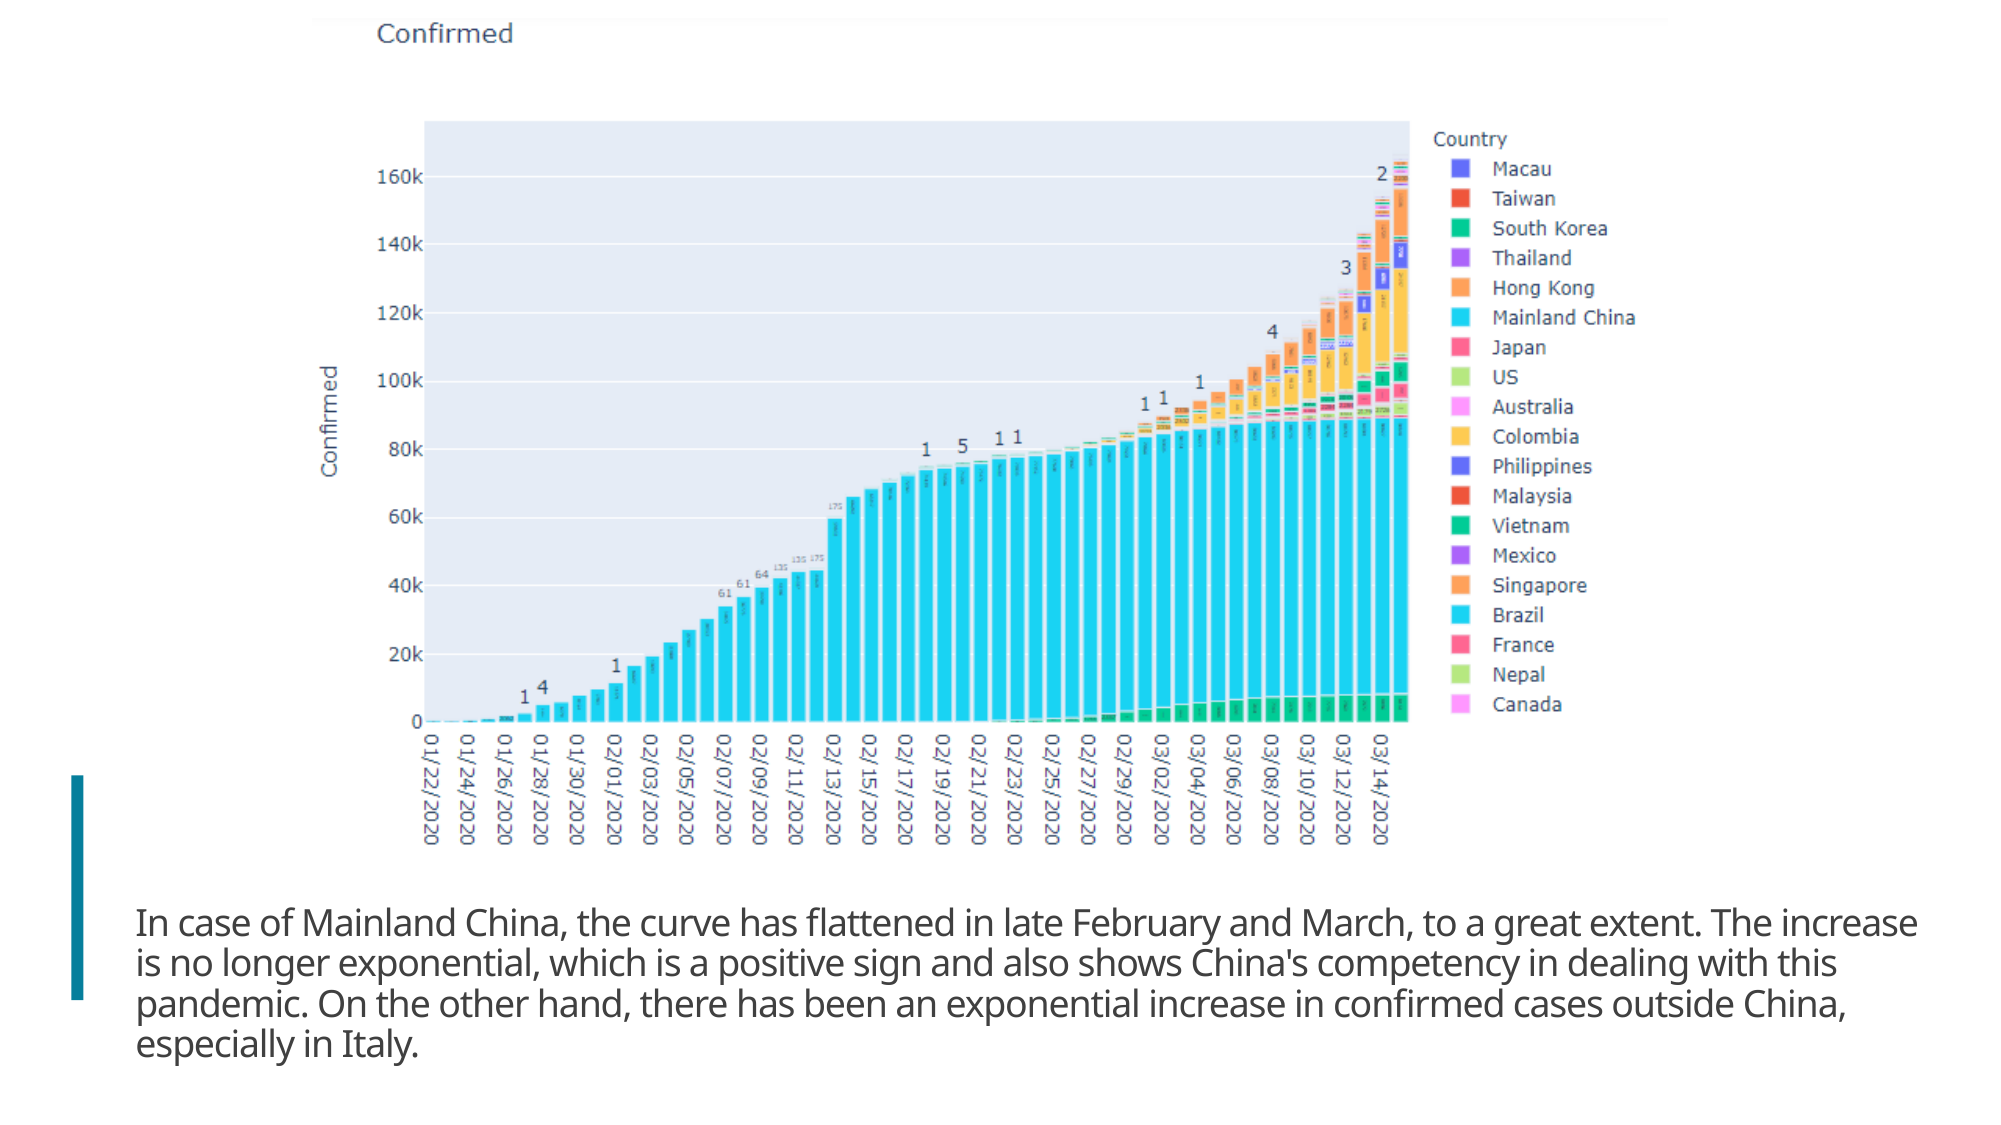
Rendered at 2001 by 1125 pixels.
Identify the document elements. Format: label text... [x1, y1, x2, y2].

picture [312, 18, 1668, 851]
title In case of Mainland China, the curve has flattened in late February and March, to a great extent. The increase is no longer exponential, which is a positive sign and also shows China's competency in dealing with this pandemic. On the other hand, there has been an exponential increase in confirmed cases outside China, especially in Italy. [120, 894, 1965, 1074]
